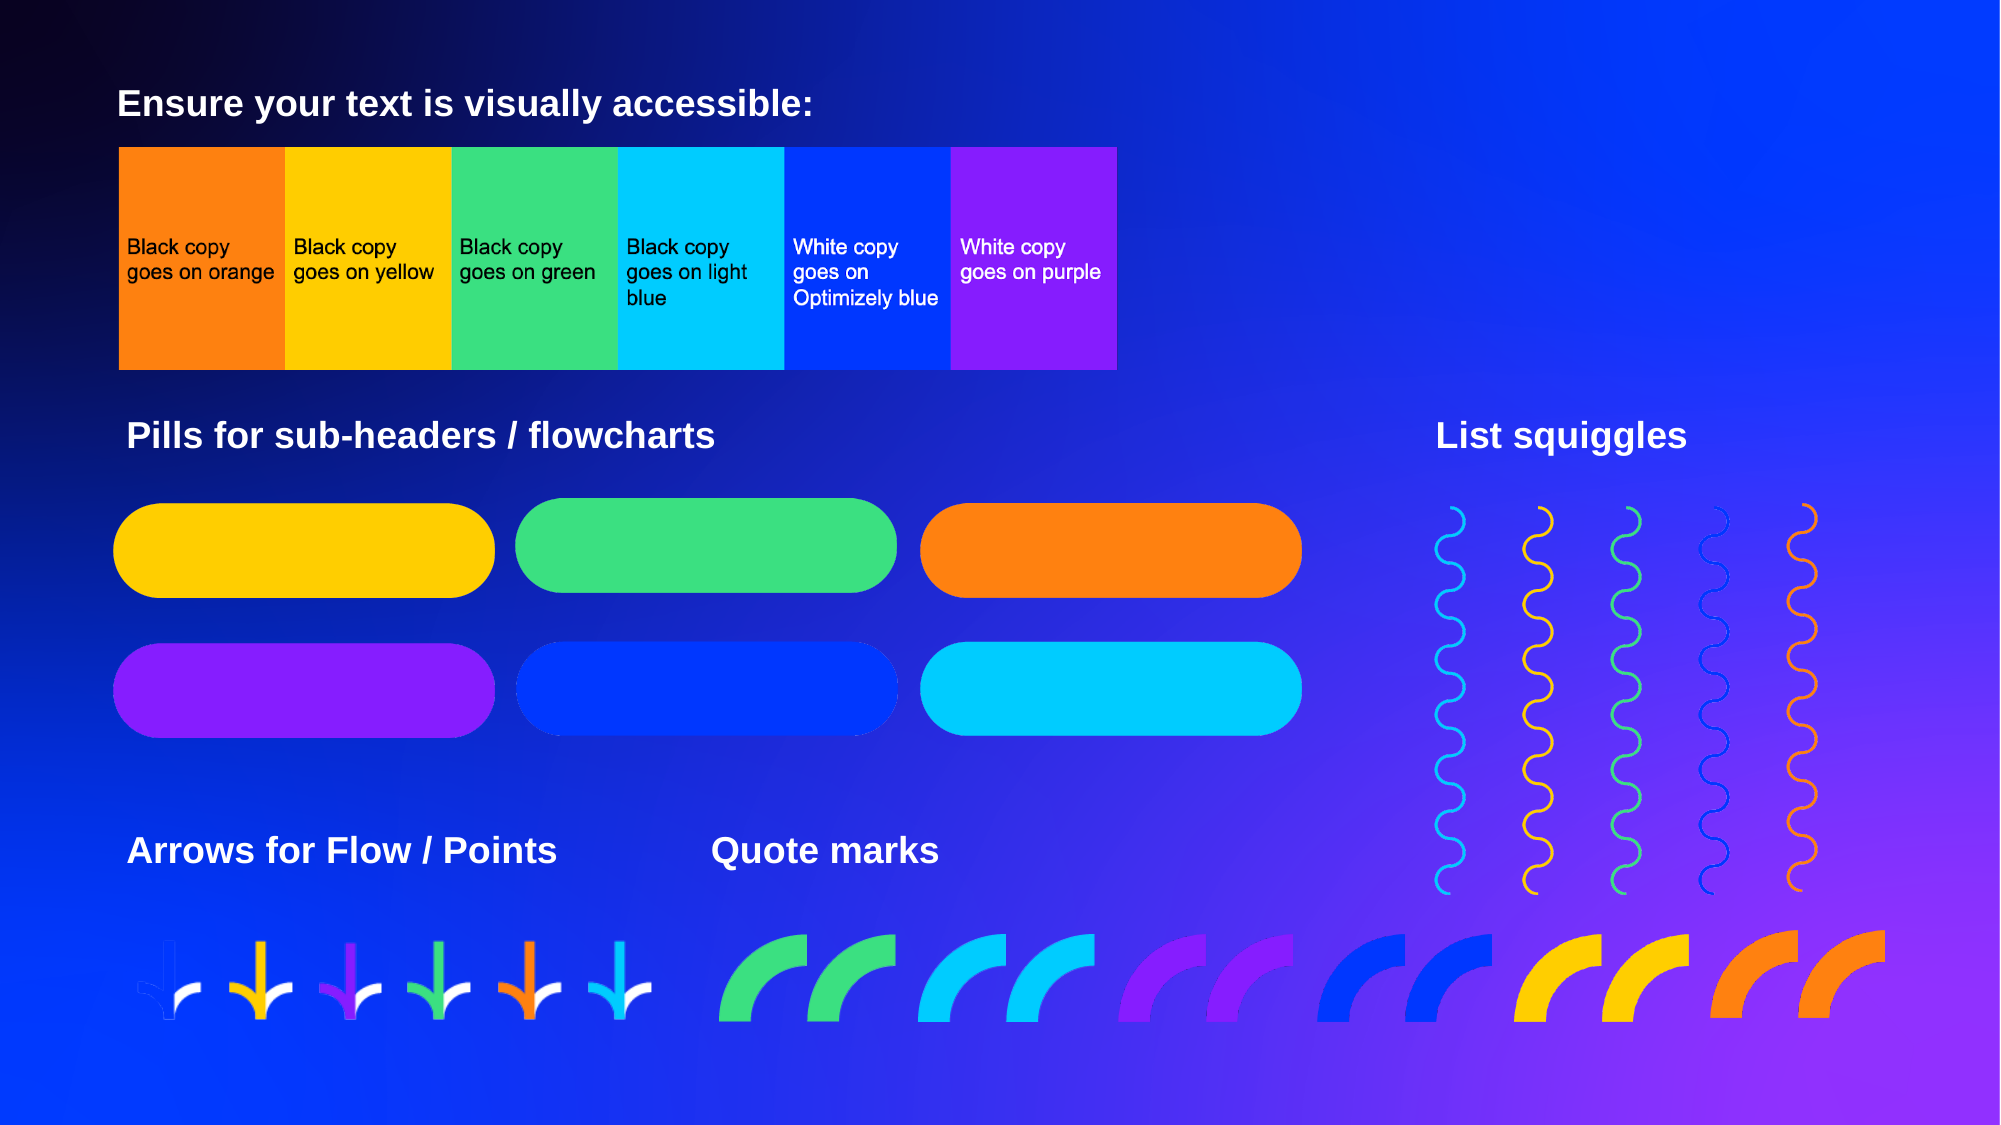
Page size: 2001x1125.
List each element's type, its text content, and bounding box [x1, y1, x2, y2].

picture [0, 0, 2000, 1125]
text_box Arrows for Flow / Points [111, 818, 696, 879]
text_box List squiggles [1420, 403, 1844, 464]
text_box Pills for sub-headers / flowcharts [111, 403, 780, 464]
text_box Quote marks [696, 818, 1078, 879]
text_box Ensure your text is visually accessible: [102, 71, 1173, 131]
